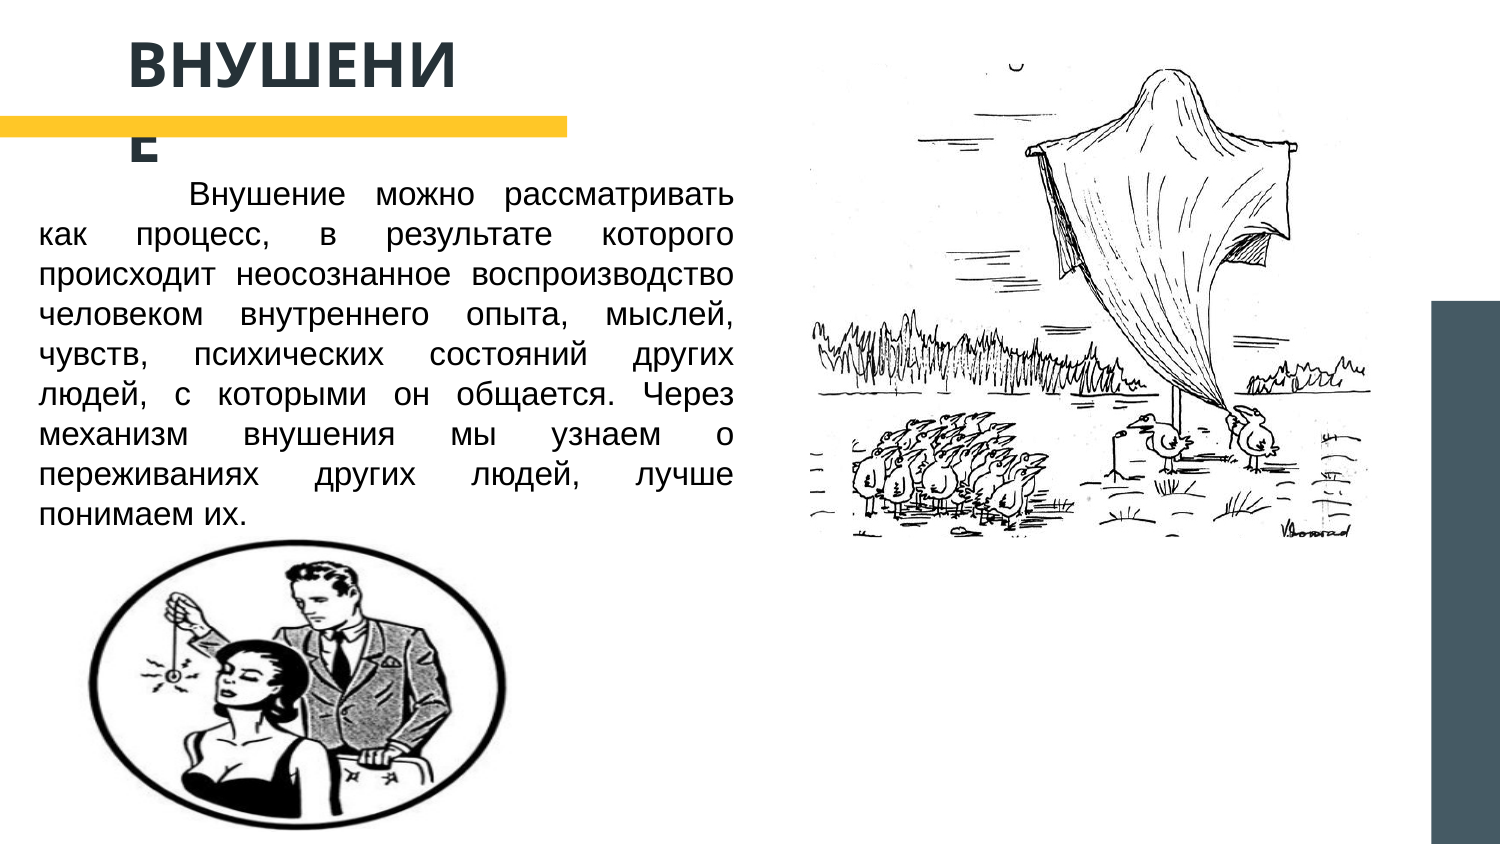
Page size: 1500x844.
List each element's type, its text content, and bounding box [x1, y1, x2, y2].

picture [67, 536, 519, 832]
text_box [0, 115, 568, 138]
text_box Внушение можно рассматривать как процесс, в результате которого происходит неосознанное воспроизводство человеком внутреннего опыта, мыслей, чувств, психических состояний других людей, с которыми он общается. Через механизм внушения мы узнаем о переживаниях других людей, лучше понимаем их. [23, 165, 750, 540]
picture [784, 63, 1397, 538]
text_box [1431, 300, 1500, 844]
title ВНУШЕНИЕ [111, 10, 498, 115]
